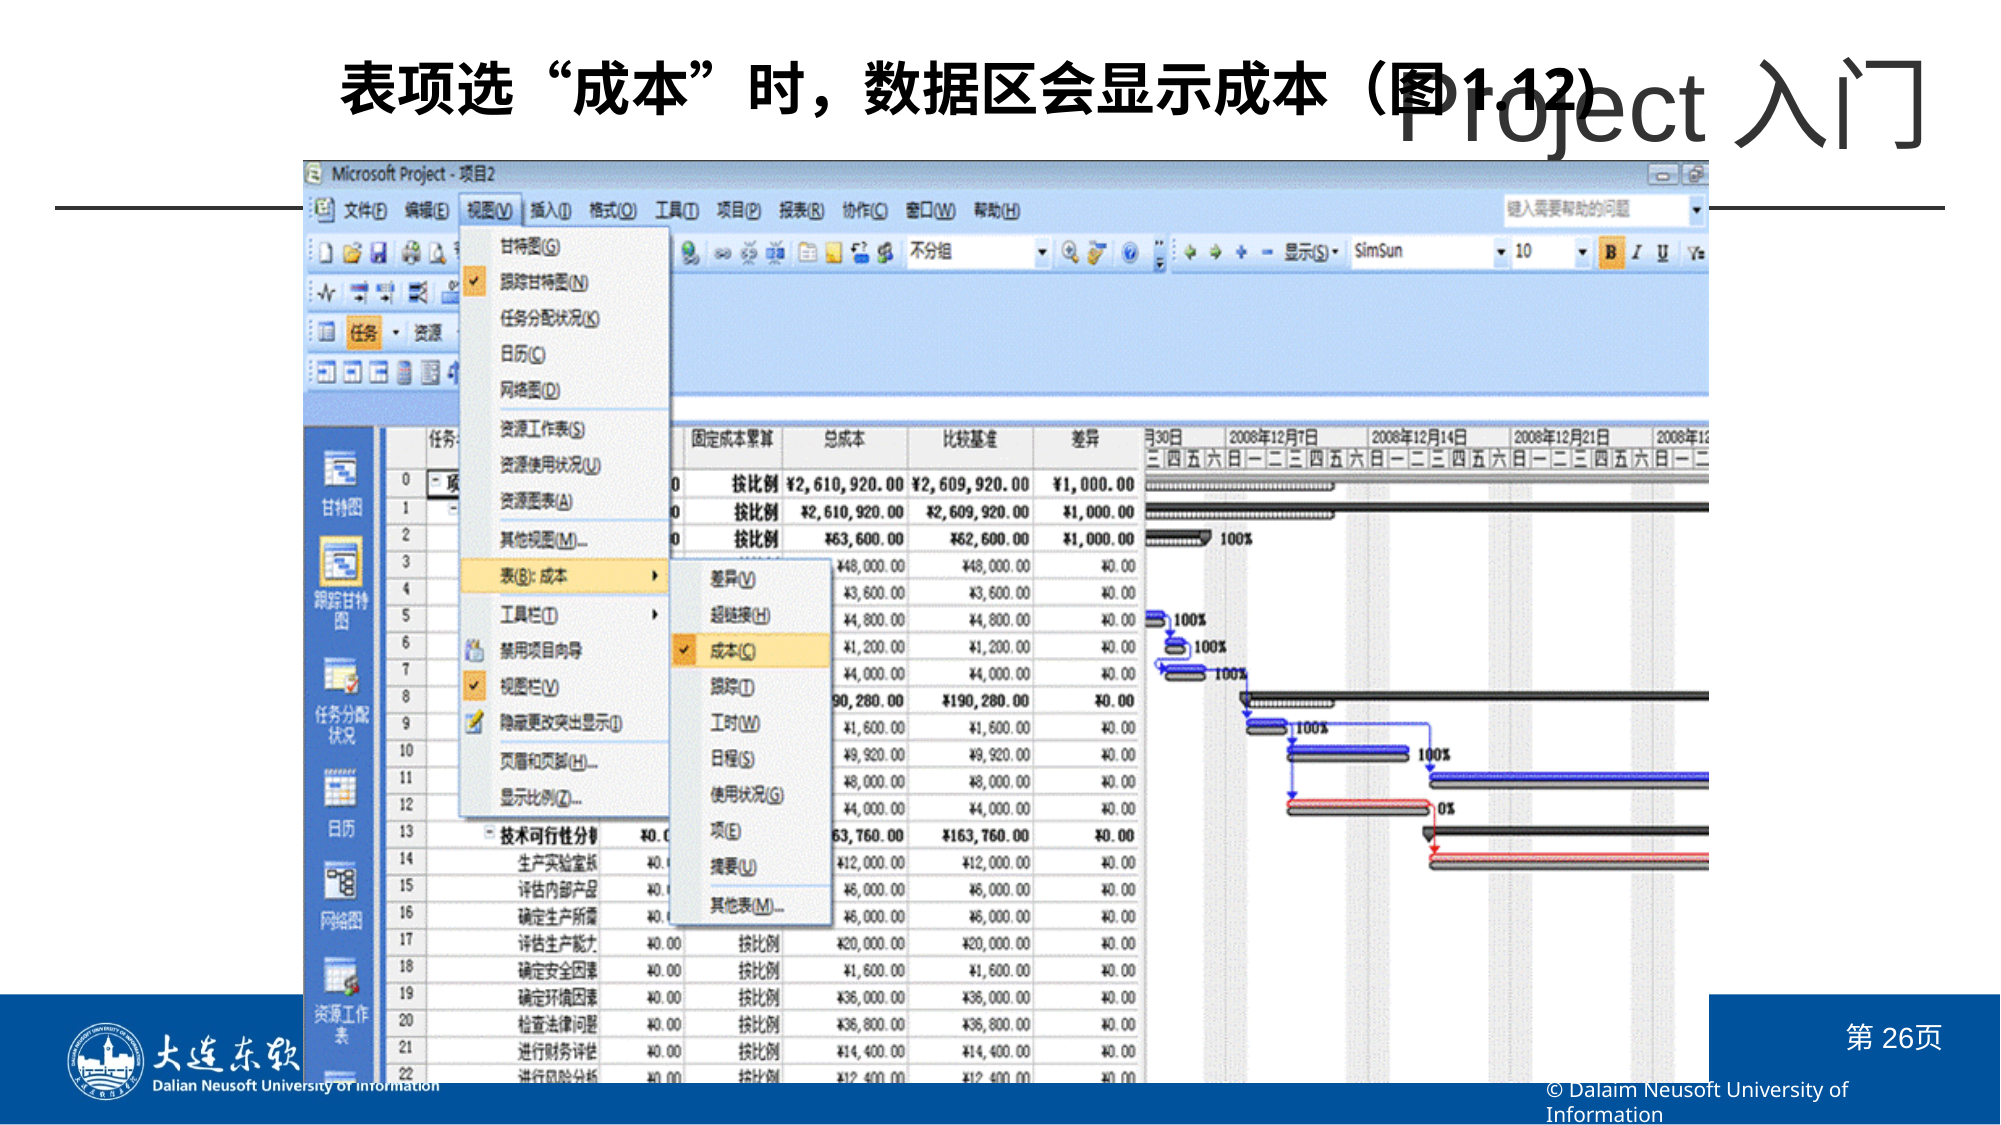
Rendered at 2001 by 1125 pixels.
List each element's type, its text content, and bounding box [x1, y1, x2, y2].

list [302, 160, 1710, 1083]
title 表项选“成本”时，数据区会显示成本（图1.12) [324, 45, 1675, 126]
picture [55, 1016, 445, 1103]
